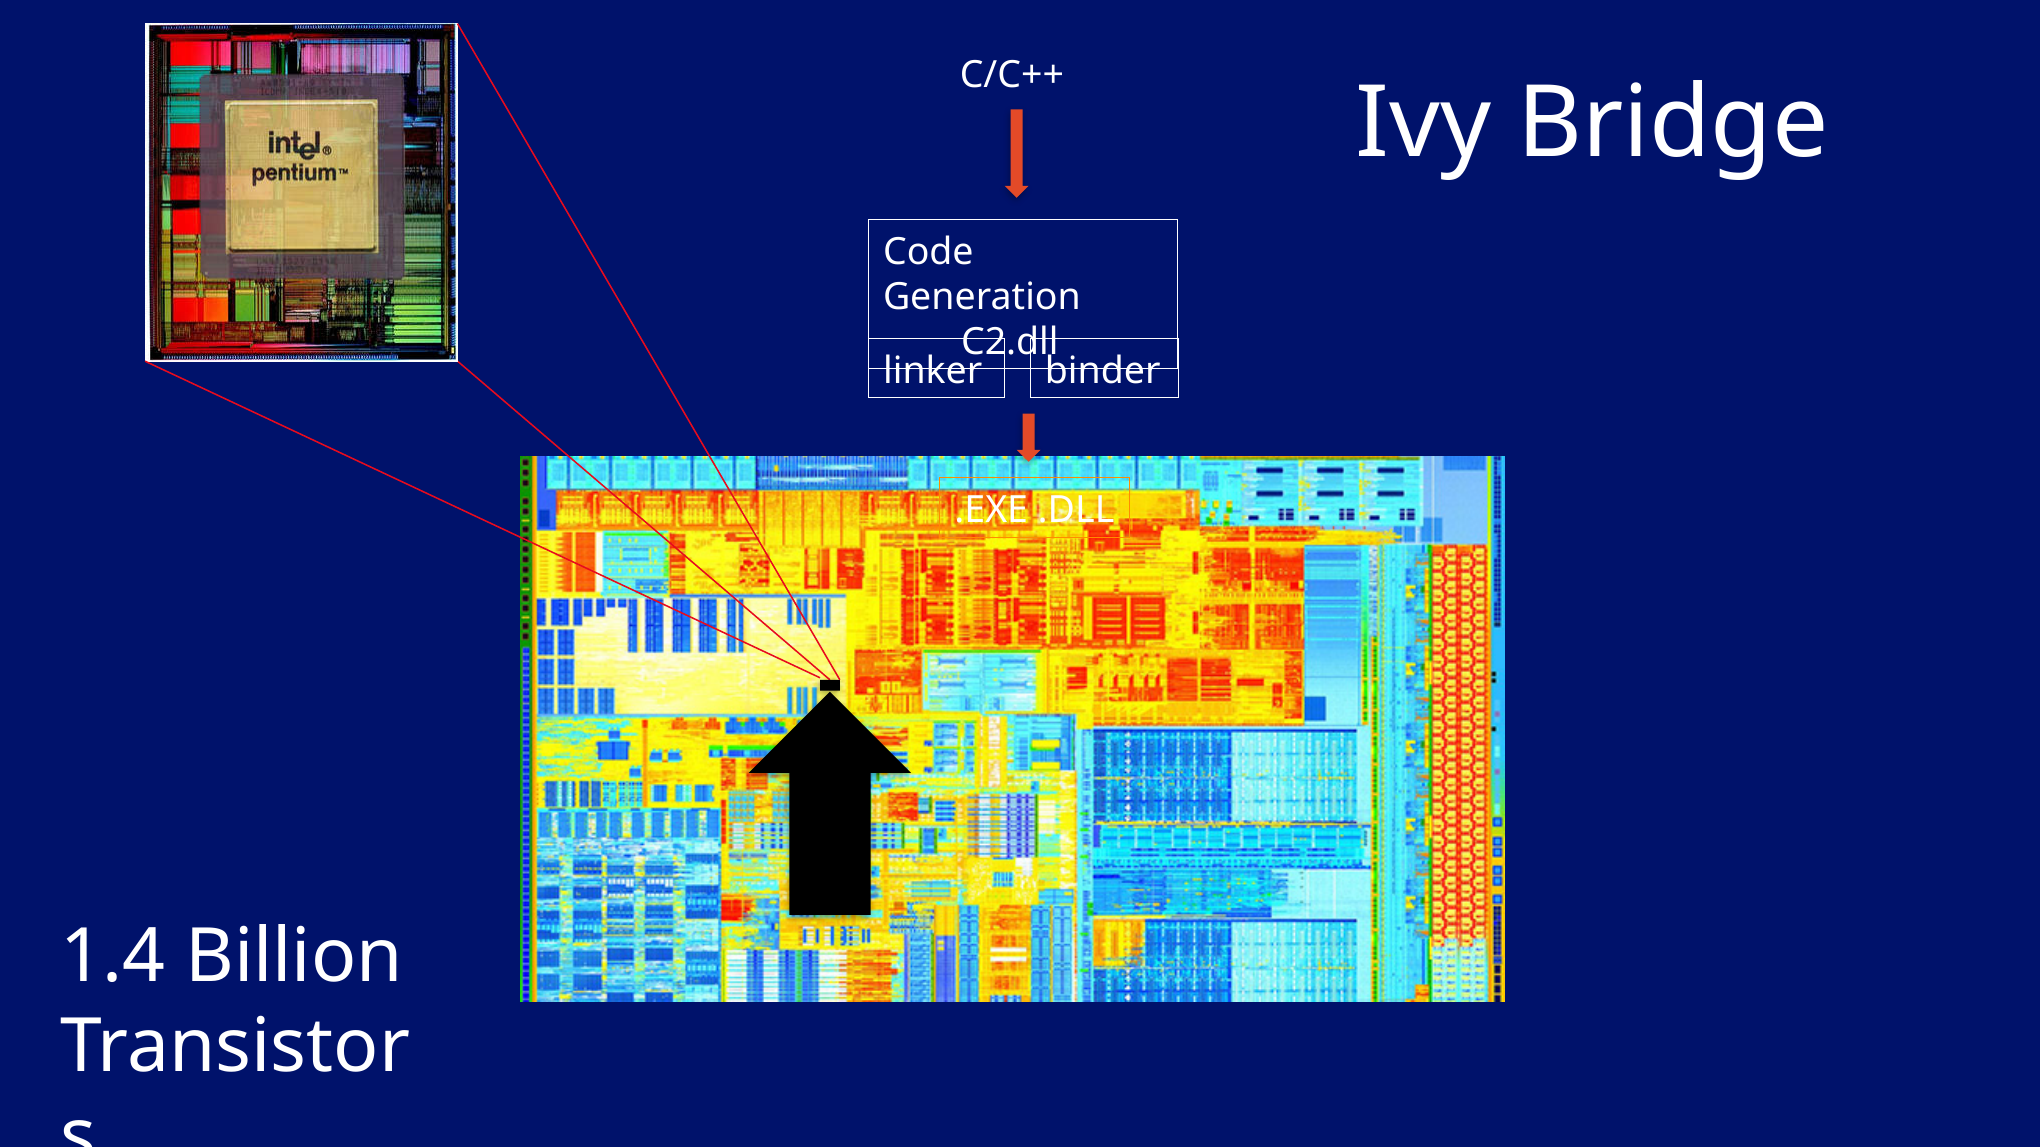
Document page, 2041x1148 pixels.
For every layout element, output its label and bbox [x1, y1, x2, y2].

text_box [0, 23, 1871, 1096]
